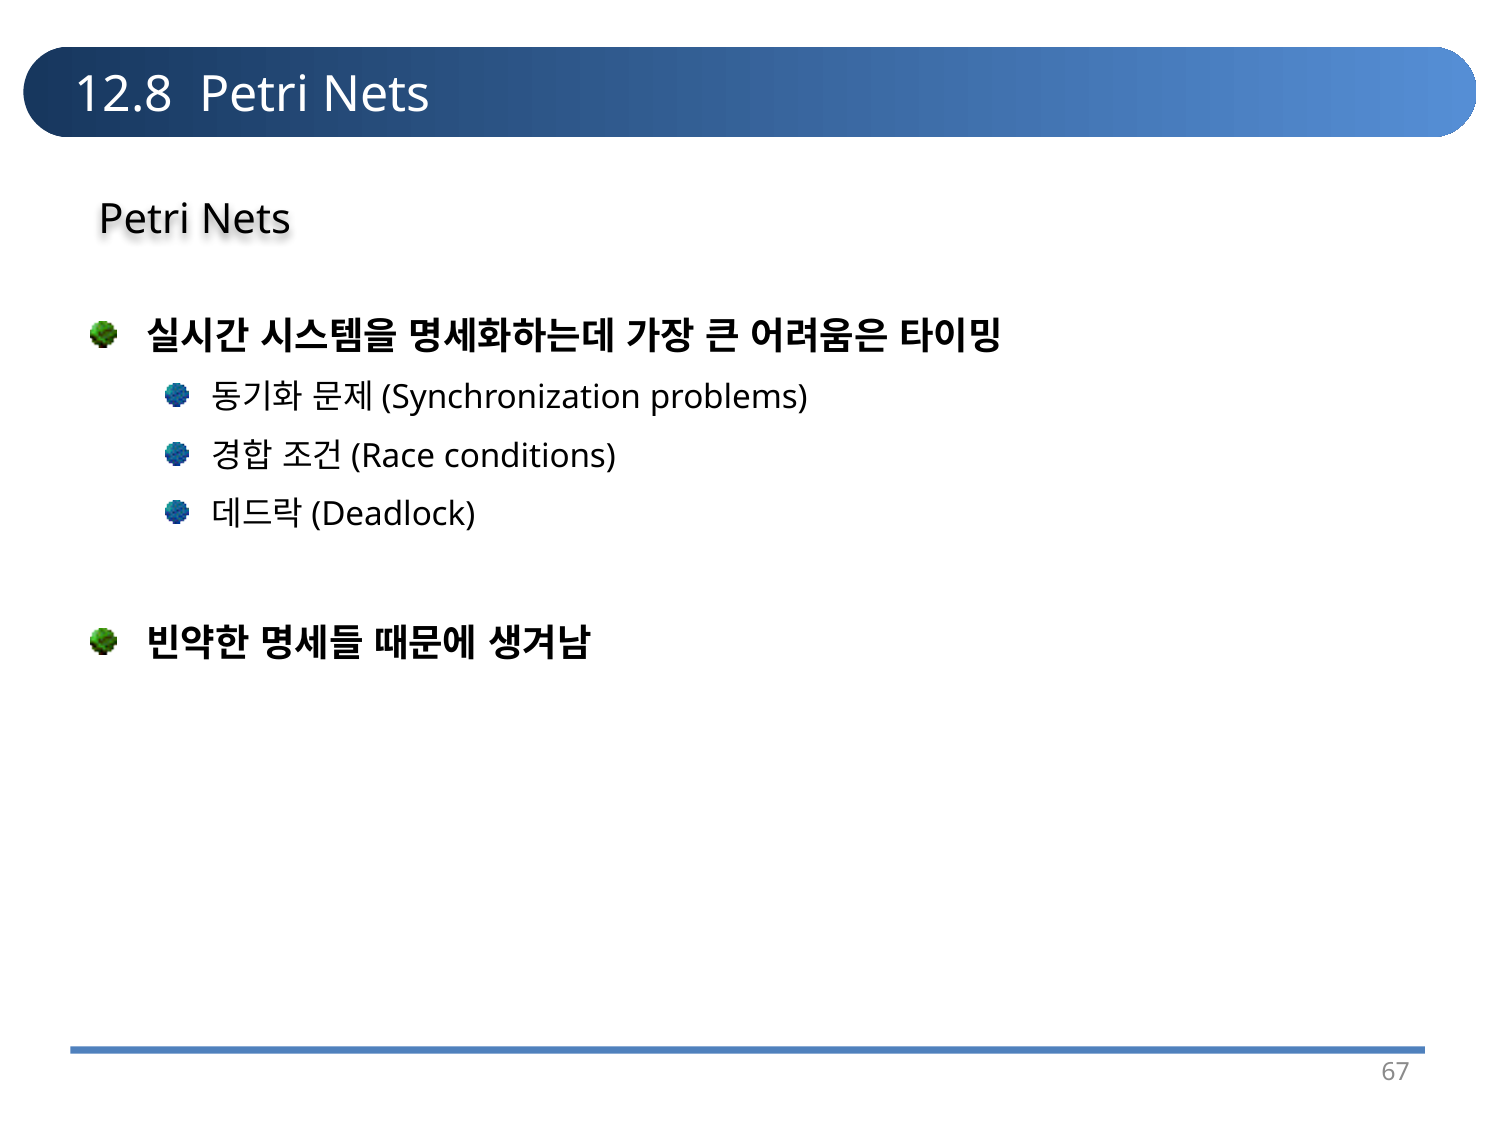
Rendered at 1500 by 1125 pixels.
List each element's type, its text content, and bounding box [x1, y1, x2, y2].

slide_number 67 [1074, 1042, 1425, 1103]
picture [165, 442, 189, 466]
picture [90, 321, 117, 348]
picture [90, 628, 117, 655]
picture [165, 383, 189, 407]
picture [165, 500, 189, 524]
list Petri Nets [60, 180, 329, 255]
list 실시간 시스템을 명세화하는데 가장 큰 어려움은 타이밍 동기화 문제(Synchronization problems) 경합 조건(Race conditions) 데드락(Deadlock) 빈약한 명세들 때문에 생겨남 [74, 290, 1471, 1006]
title 12.8 Petri Nets [59, 56, 1410, 126]
